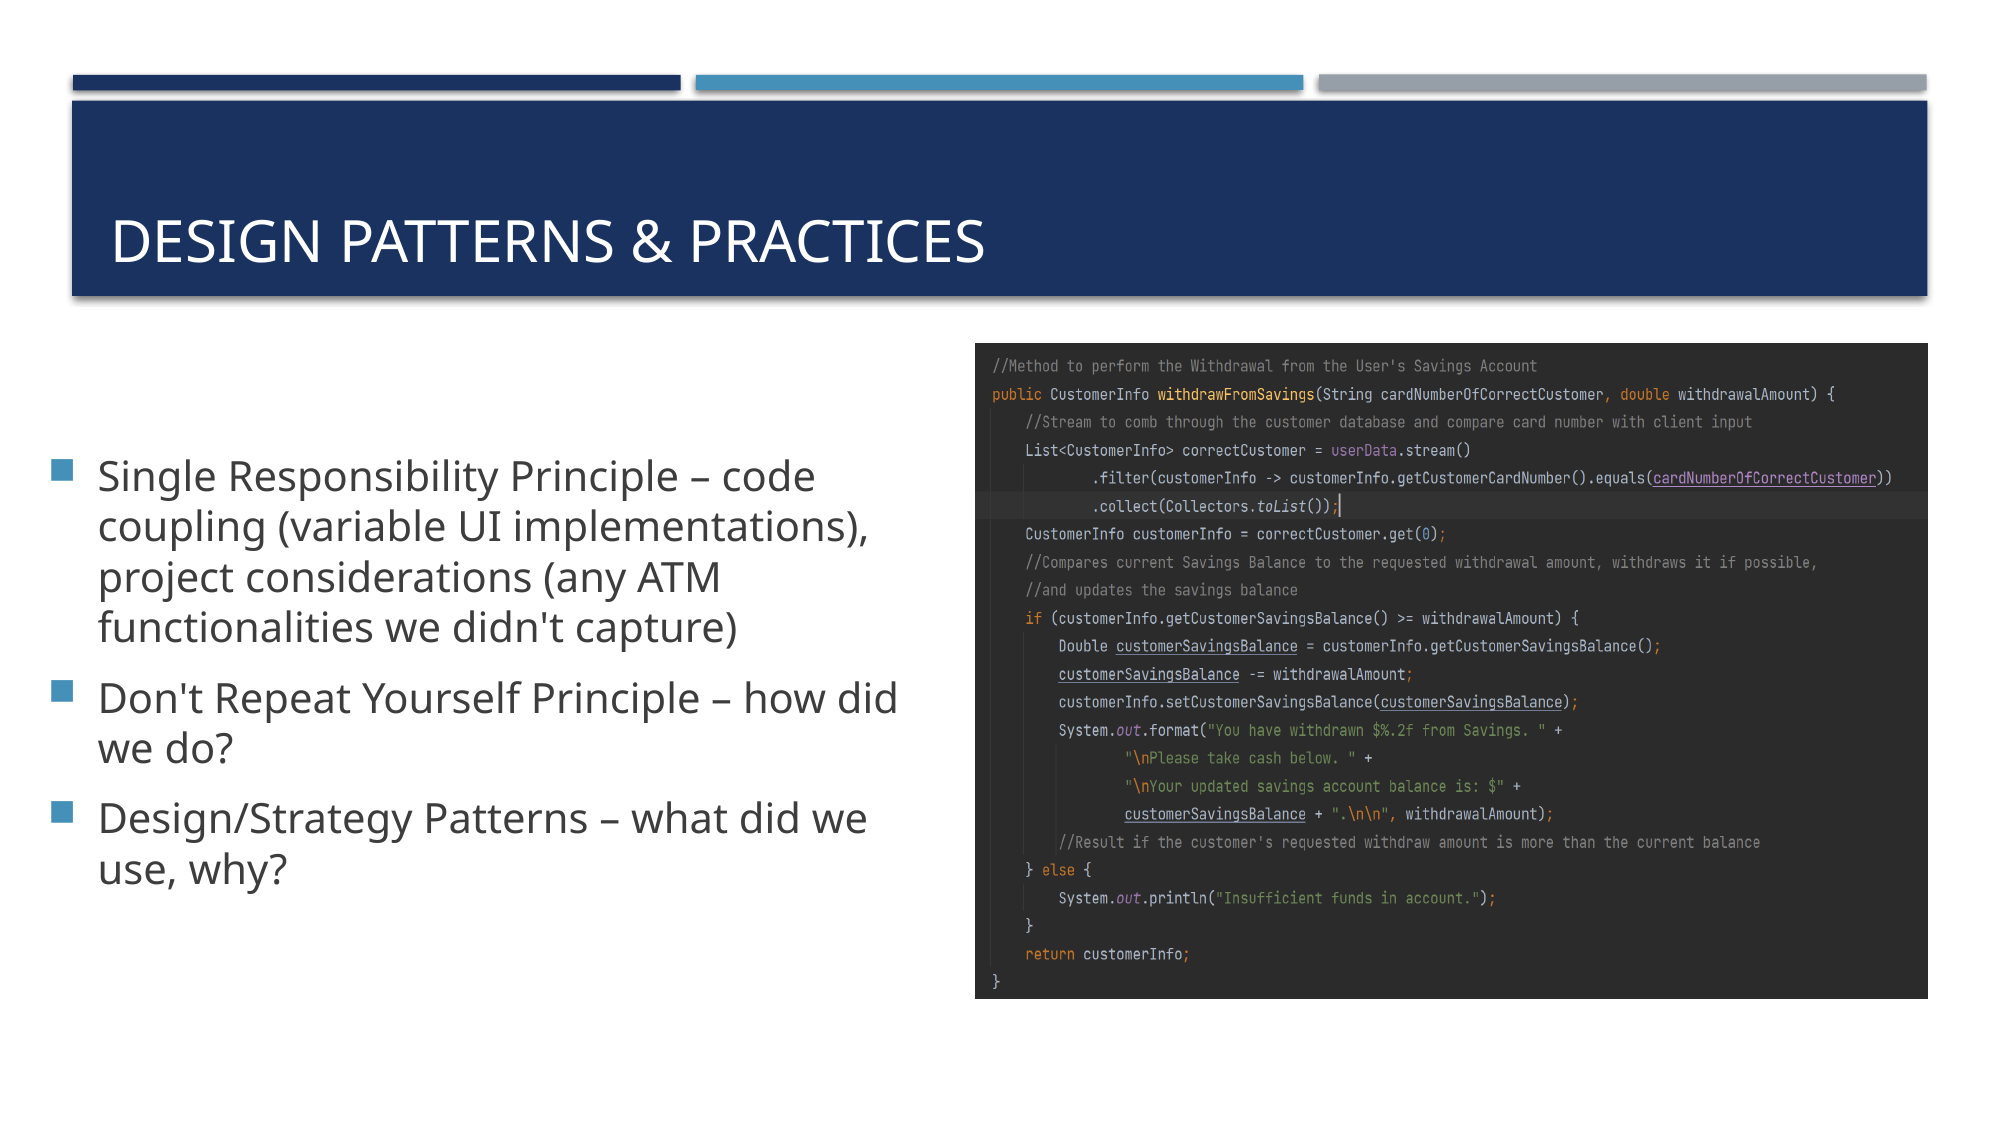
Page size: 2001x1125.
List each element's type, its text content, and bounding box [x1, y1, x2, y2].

picture [975, 343, 1928, 999]
list Single Responsibility Principle – code coupling (variable UI implementations), project considerations (any ATM functionalities we didn't capture) Don't Repeat Yourself Principle – how did we do? Design/Strategy Patterns – what did we use, why? [32, 369, 948, 973]
title Design Patterns & practices [95, 115, 1905, 282]
